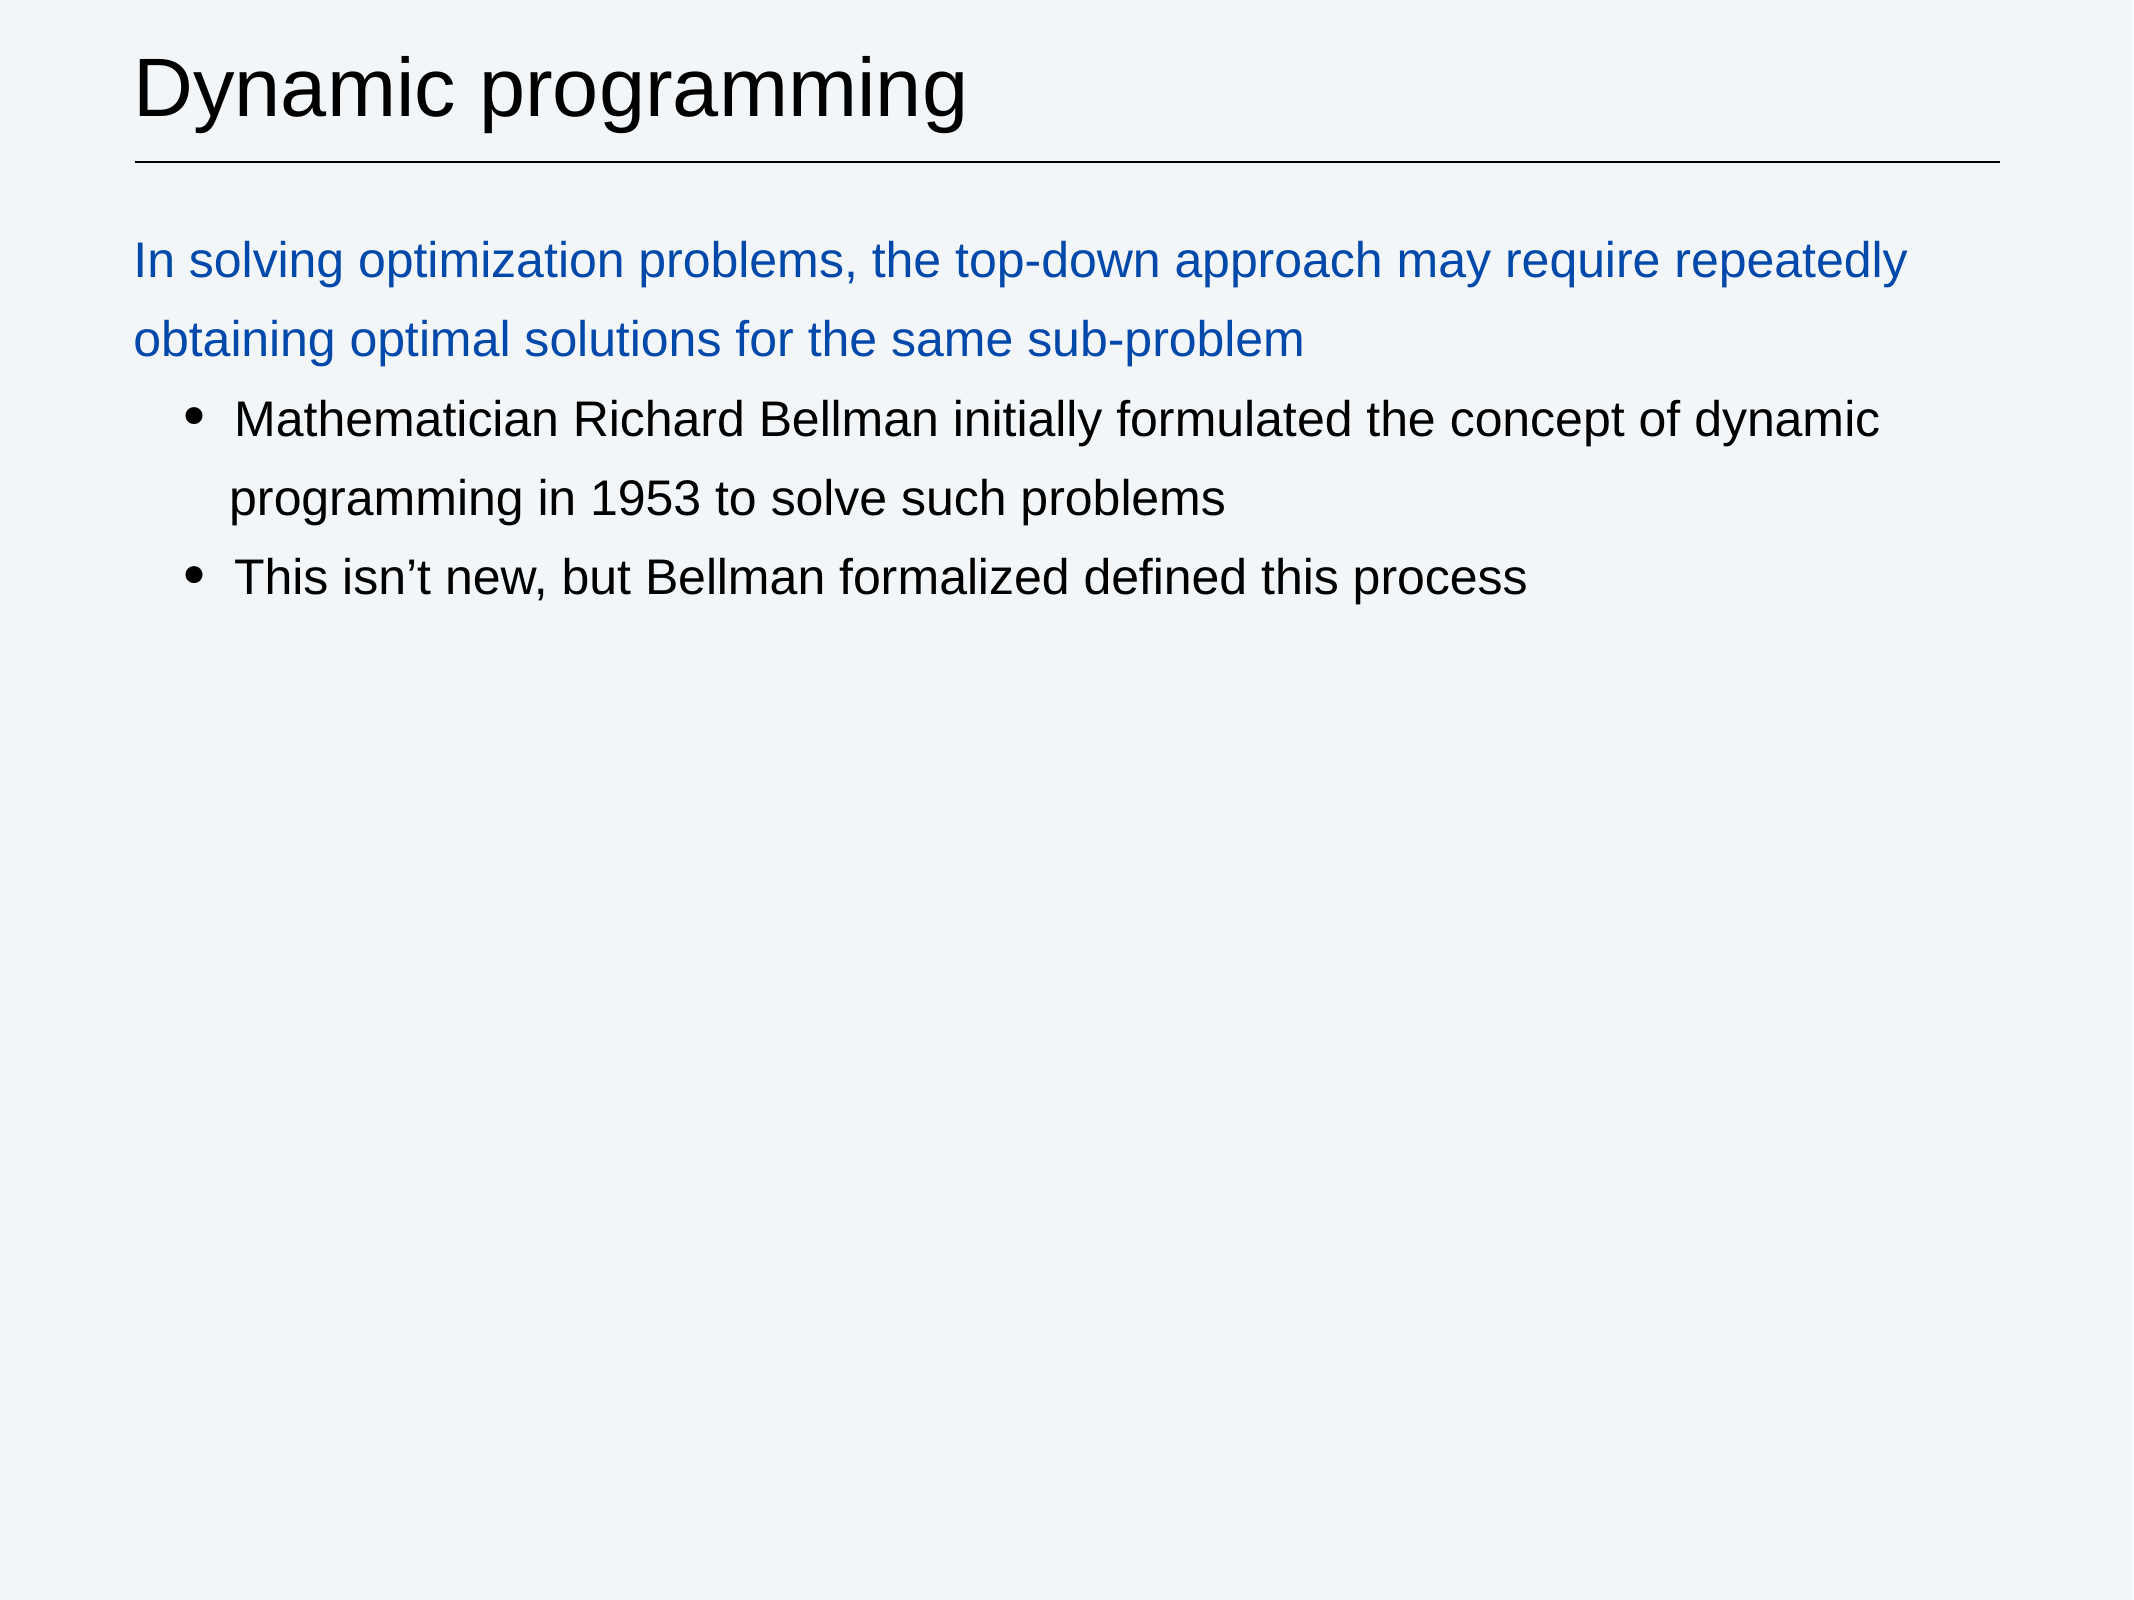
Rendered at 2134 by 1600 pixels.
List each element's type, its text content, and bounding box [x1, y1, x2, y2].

list In solving optimization problems, the top-down approach may require repeatedly obtaining optimal solutions for the same sub-problem Mathematician Richard Bellman initially formulated the concept of dynamic programming in 1953 to solve such problems This isn’t new, but Bellman formalized defined this process [132, 207, 2001, 1551]
title Dynamic programming [132, 0, 2001, 134]
